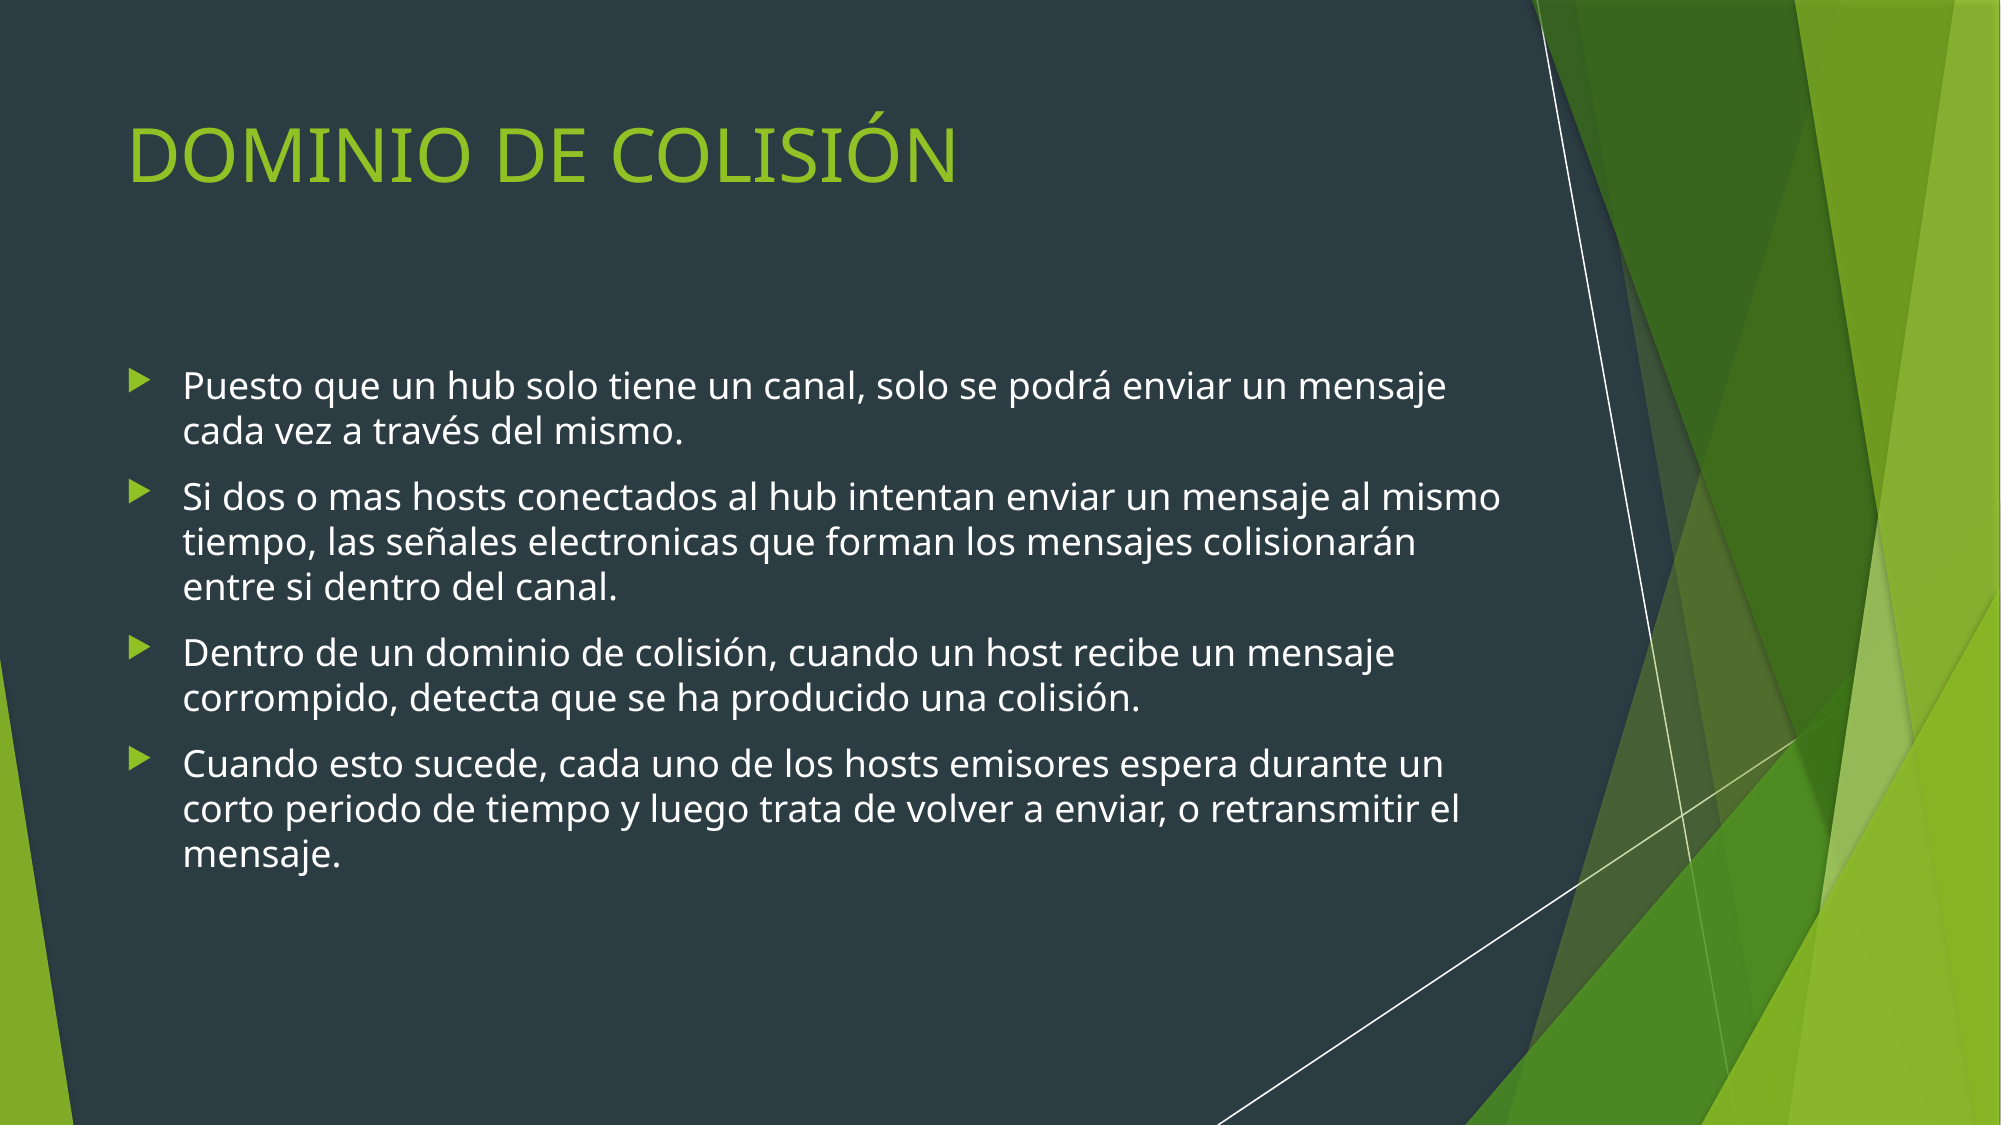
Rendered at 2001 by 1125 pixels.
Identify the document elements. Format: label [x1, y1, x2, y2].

text_box [0, 0, 2000, 1125]
